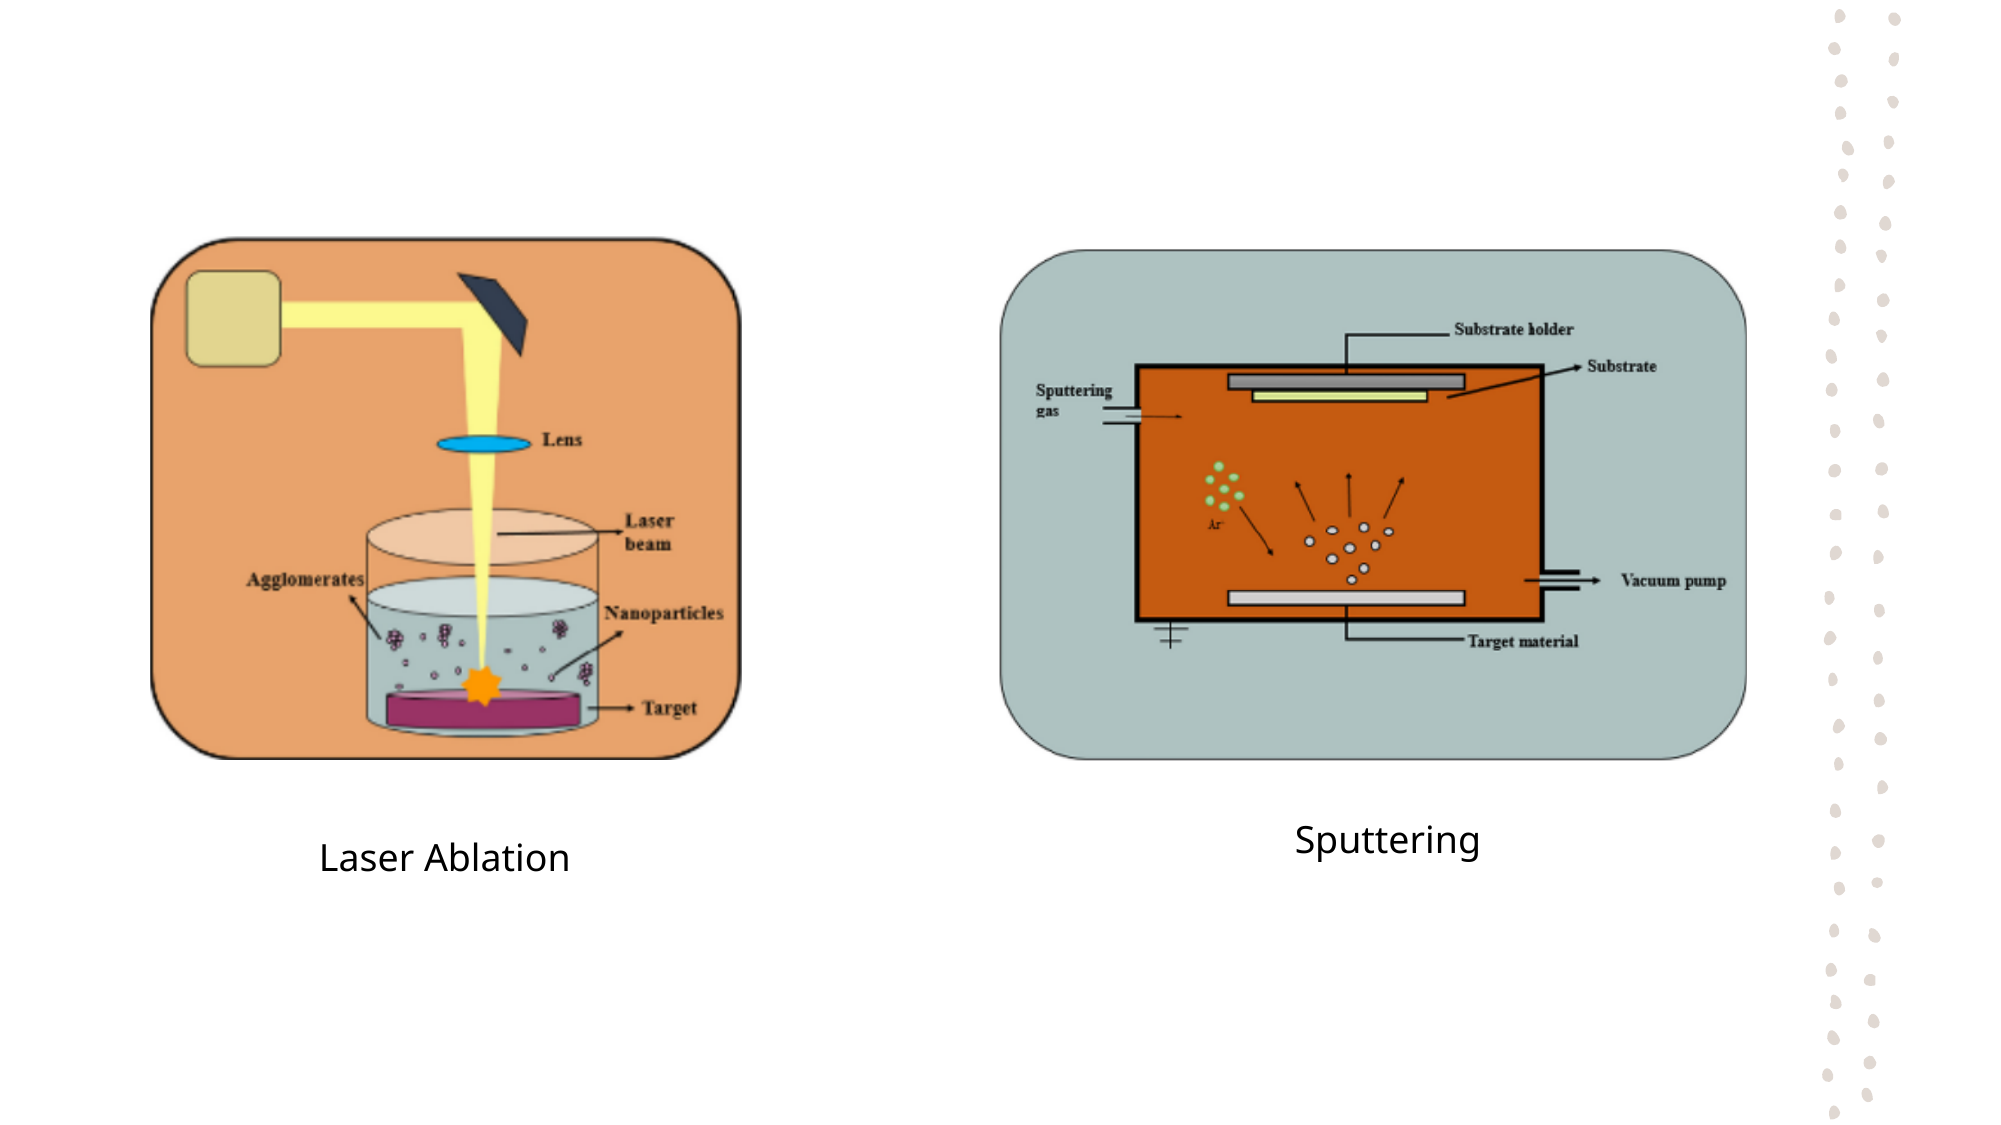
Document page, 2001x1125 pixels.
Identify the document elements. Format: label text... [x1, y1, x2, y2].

text_box Sputtering [1279, 808, 1805, 869]
picture [149, 236, 742, 760]
picture [999, 243, 1747, 764]
text_box Laser Ablation [304, 826, 804, 887]
